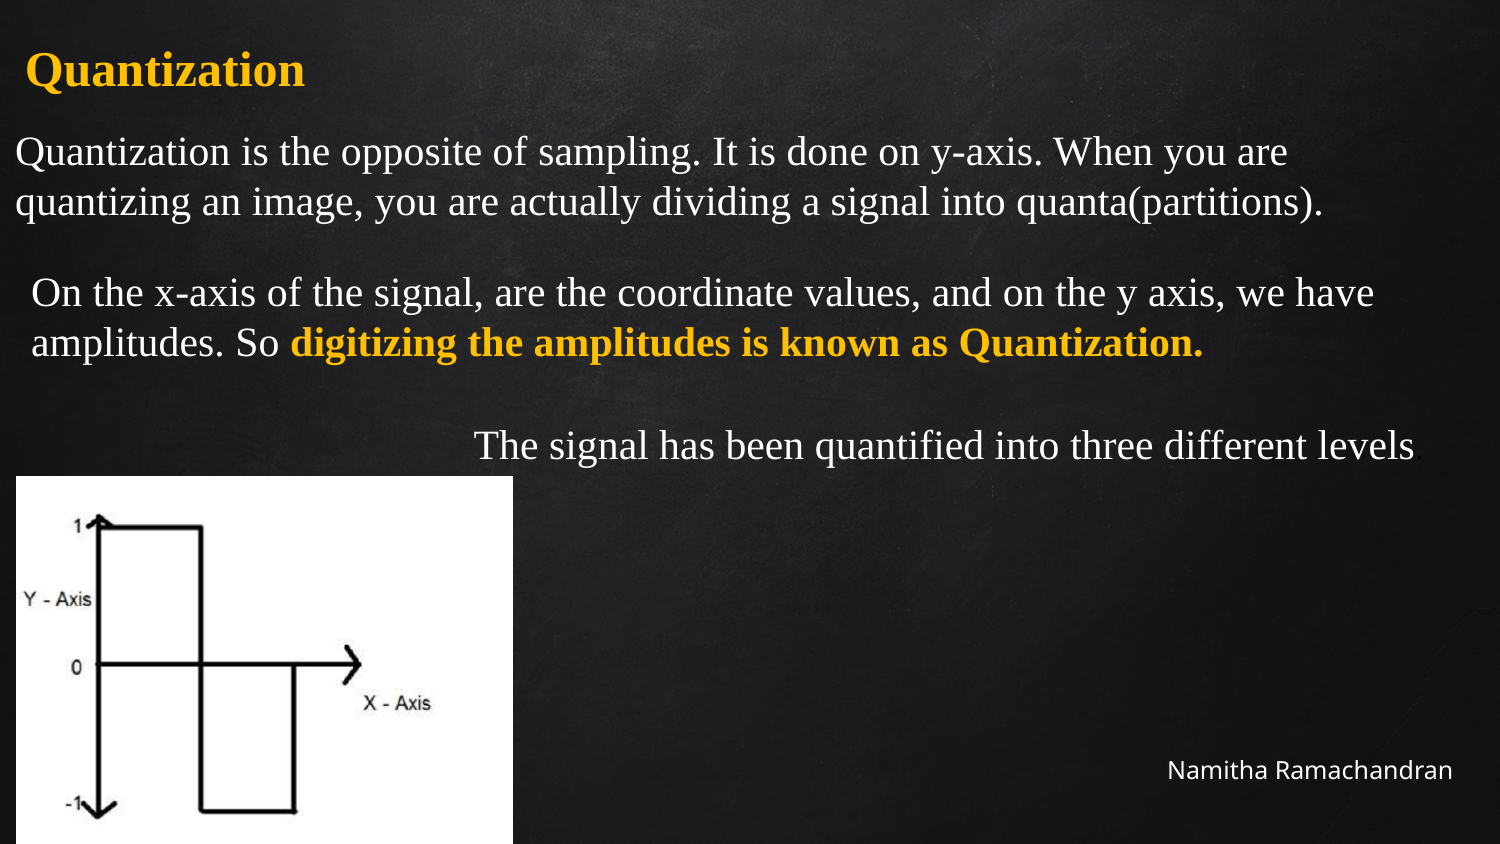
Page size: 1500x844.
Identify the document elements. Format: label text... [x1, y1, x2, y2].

text_box Quantization is the opposite of sampling. It is done on y-axis. When you are quantizing an image, you are actually dividing a signal into quanta(partitions). [0, 116, 1467, 232]
text_box Quantization [9, 28, 760, 104]
picture [0, 0, 1500, 844]
text_box On the x-axis of the signal, are the coordinate values, and on the y axis, we have amplitudes. So digitizing the amplitudes is known as Quantization. [16, 257, 1467, 373]
text_box The signal has been quantified into three different levels. [448, 410, 1500, 476]
